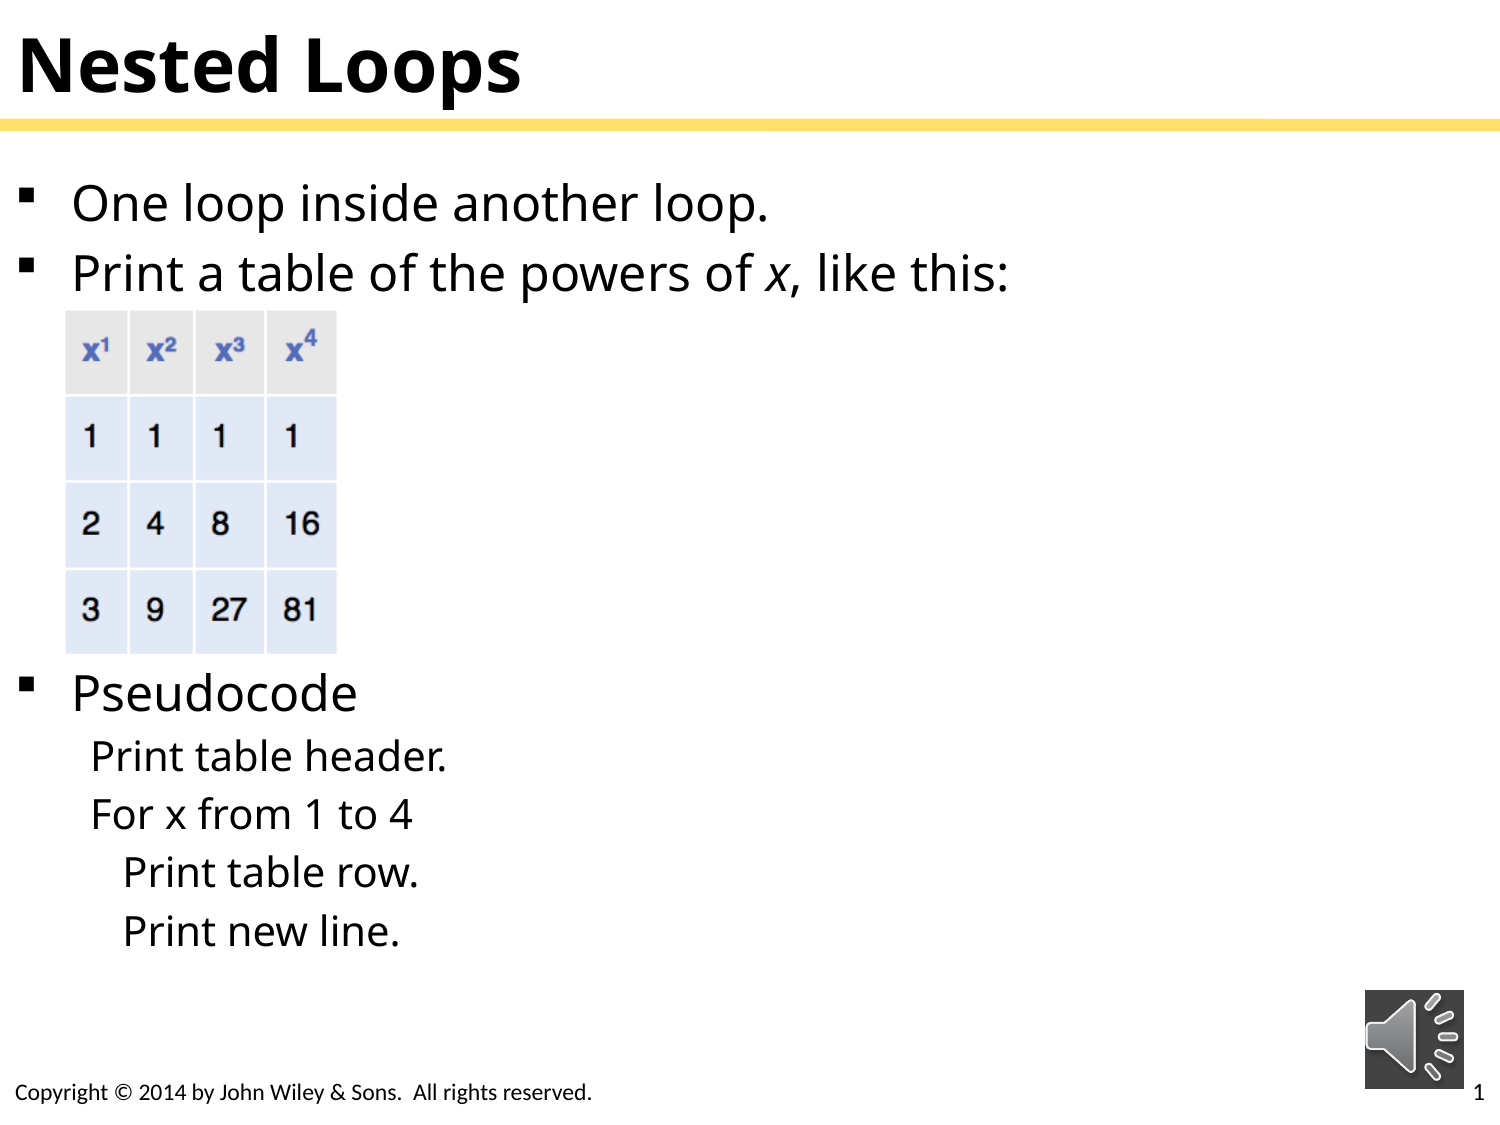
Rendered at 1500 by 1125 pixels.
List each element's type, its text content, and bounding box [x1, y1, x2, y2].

picture [1364, 989, 1465, 1090]
picture [63, 307, 341, 658]
title Nested Loops [1, 0, 1500, 125]
list One loop inside another loop. Print a table of the powers of x, like this: Pseudocode Print table header. For x from 1 to 4 Print table row. Print new line. [0, 163, 1499, 987]
